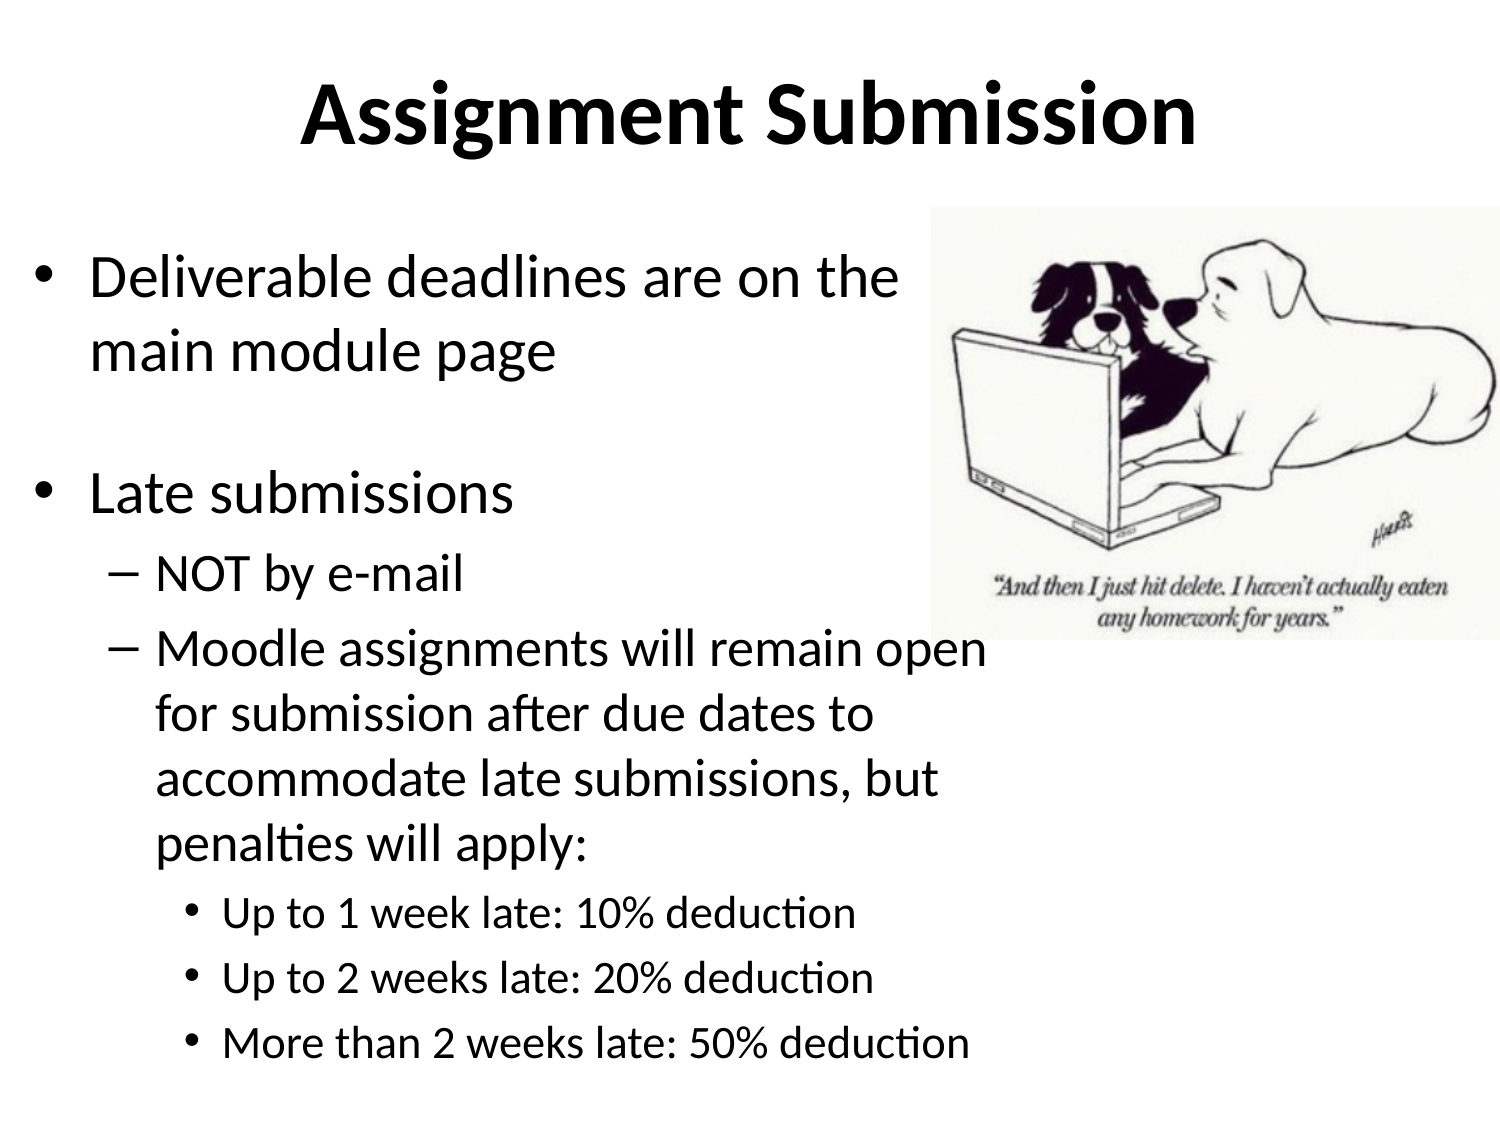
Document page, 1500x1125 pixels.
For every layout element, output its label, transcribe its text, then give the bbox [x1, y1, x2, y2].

list Deliverable deadlines are on the main module page Late submissions NOT by e-mail Moodle assignments will remain open for submission after due dates to accommodate late submissions, but penalties will apply: Up to 1 week late: 10% deduction Up to 2 weeks late: 20% deduction More than 2 weeks late: 50% deduction [18, 227, 1027, 1092]
text_box Assignment Submission [74, 14, 1425, 202]
picture [931, 201, 1500, 640]
